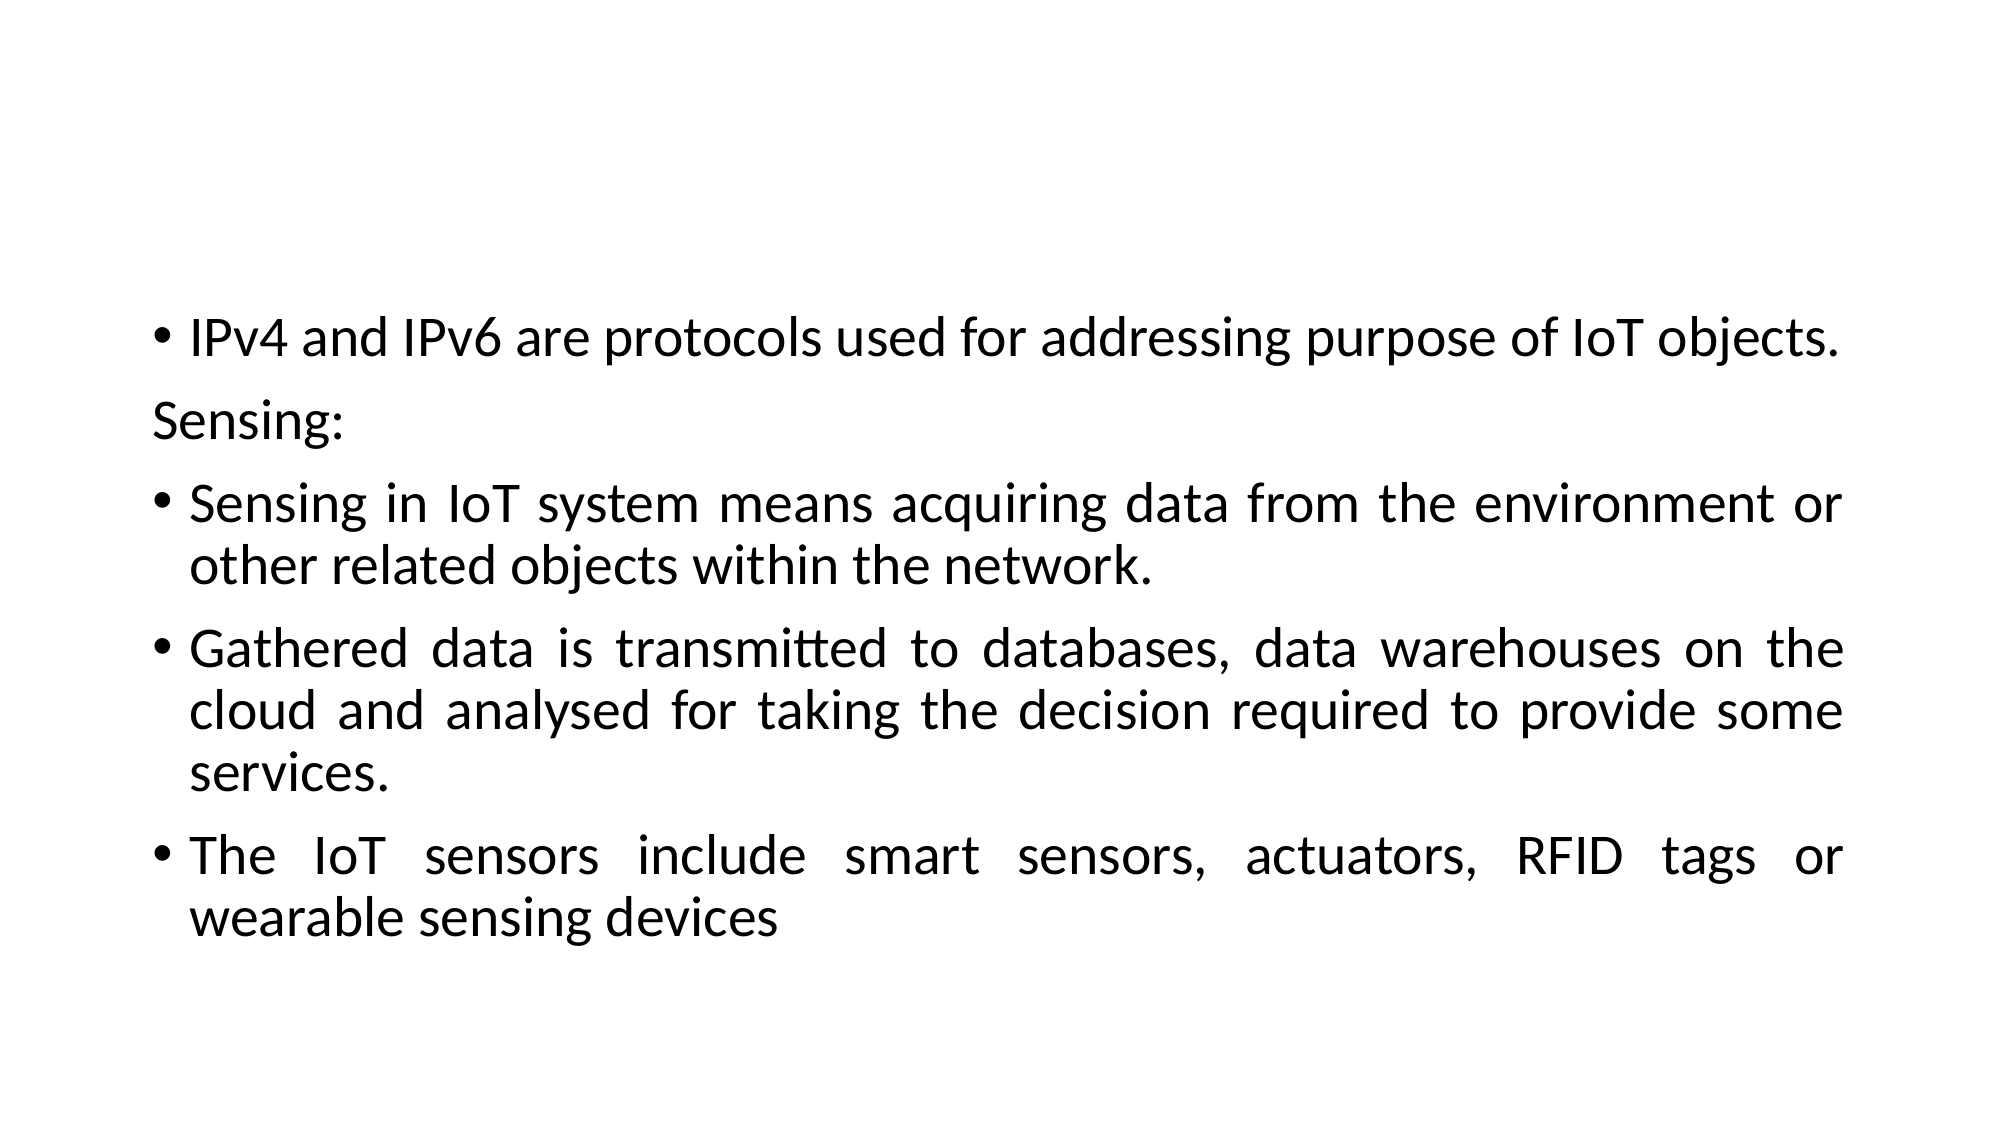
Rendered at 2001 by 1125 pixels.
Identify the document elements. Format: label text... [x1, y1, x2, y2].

list IPv4 and IPv6 are protocols used for addressing purpose of IoT objects. Sensing: Sensing in IoT system means acquiring data from the environment or other related objects within the network. Gathered data is transmitted to databases, data warehouses on the cloud and analysed for taking the decision required to provide some services. The IoT sensors include smart sensors, actuators, RFID tags or wearable sensing devices [137, 299, 1863, 1014]
